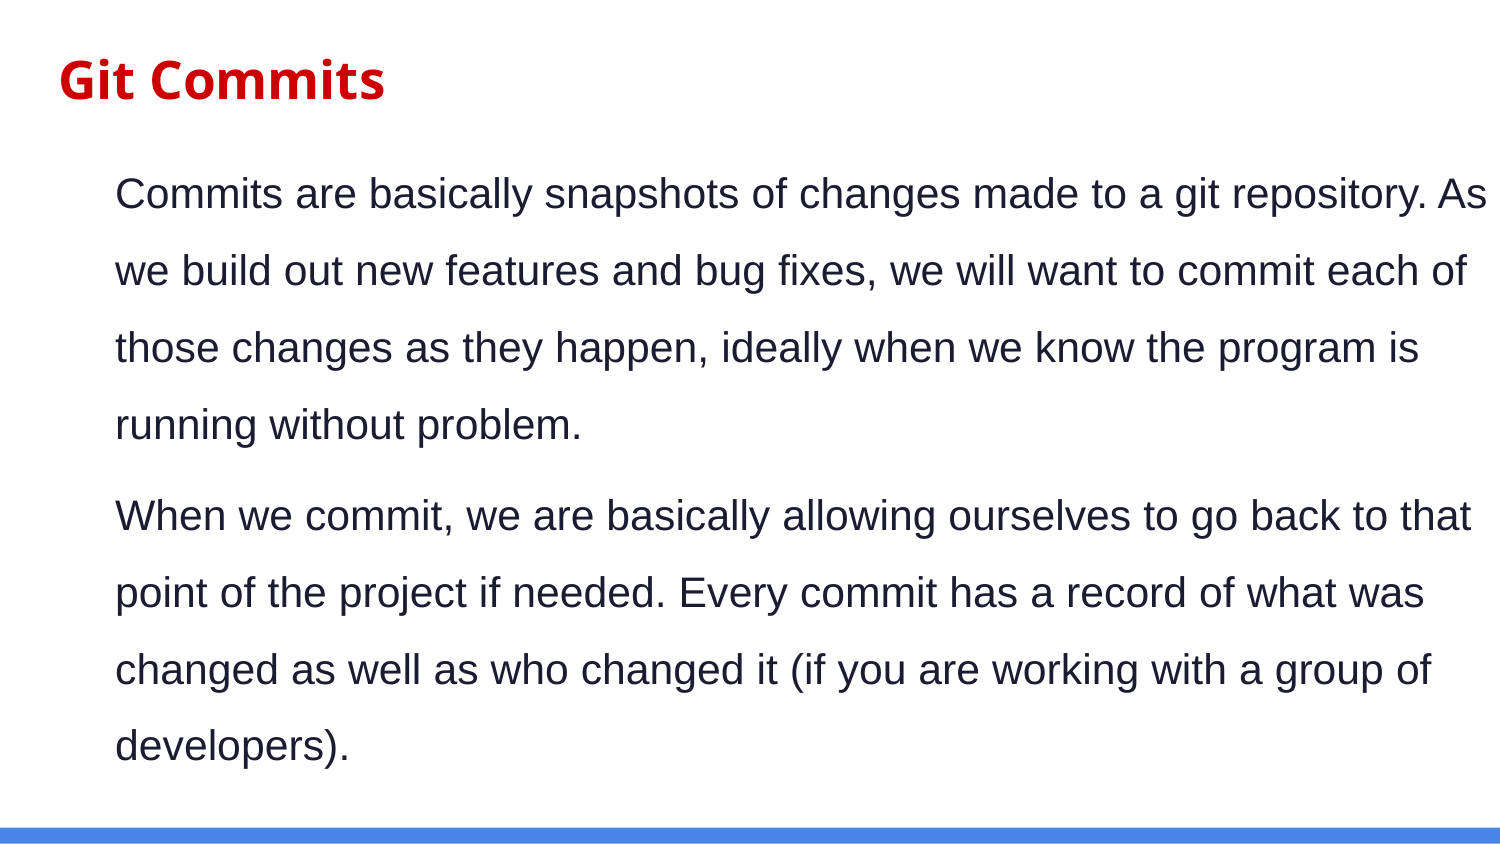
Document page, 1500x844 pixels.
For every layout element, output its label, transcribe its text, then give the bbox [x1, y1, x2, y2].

text_box Commits are basically snapshots of changes made to a git repository. As we build out new features and bug fixes, we will want to commit each of those changes as they happen, ideally when we know the program is running without problem. When we commit, we are basically allowing ourselves to go back to that point of the project if needed. Every commit has a record of what was changed as well as who changed it (if you are working with a group of developers). [100, 125, 1500, 552]
title Git Commits [43, 31, 1441, 126]
